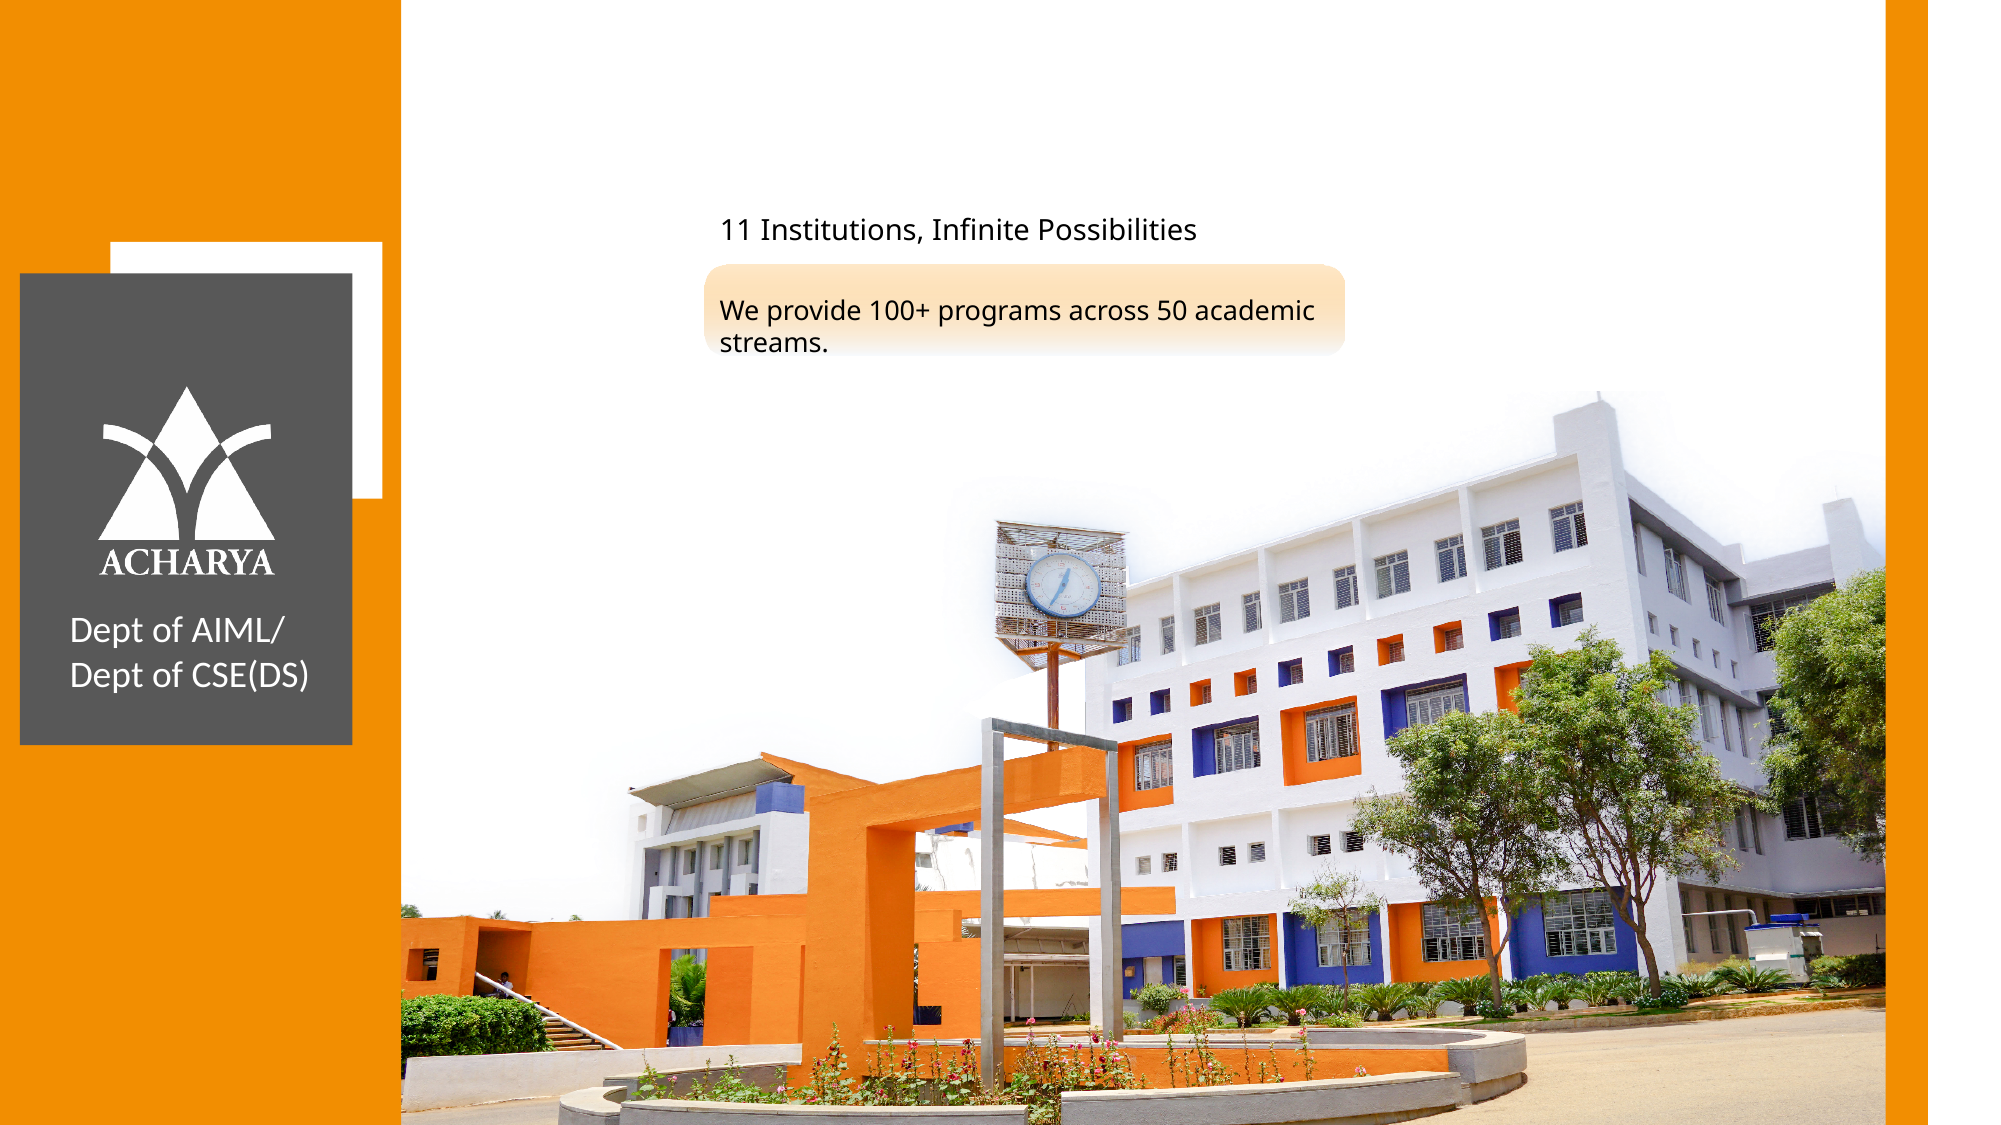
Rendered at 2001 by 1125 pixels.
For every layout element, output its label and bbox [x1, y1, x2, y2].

text_box [1885, 0, 1928, 1125]
text_box [704, 208, 1419, 356]
text_box [0, 0, 402, 1125]
picture [396, 391, 1886, 1125]
text_box [19, 241, 383, 745]
